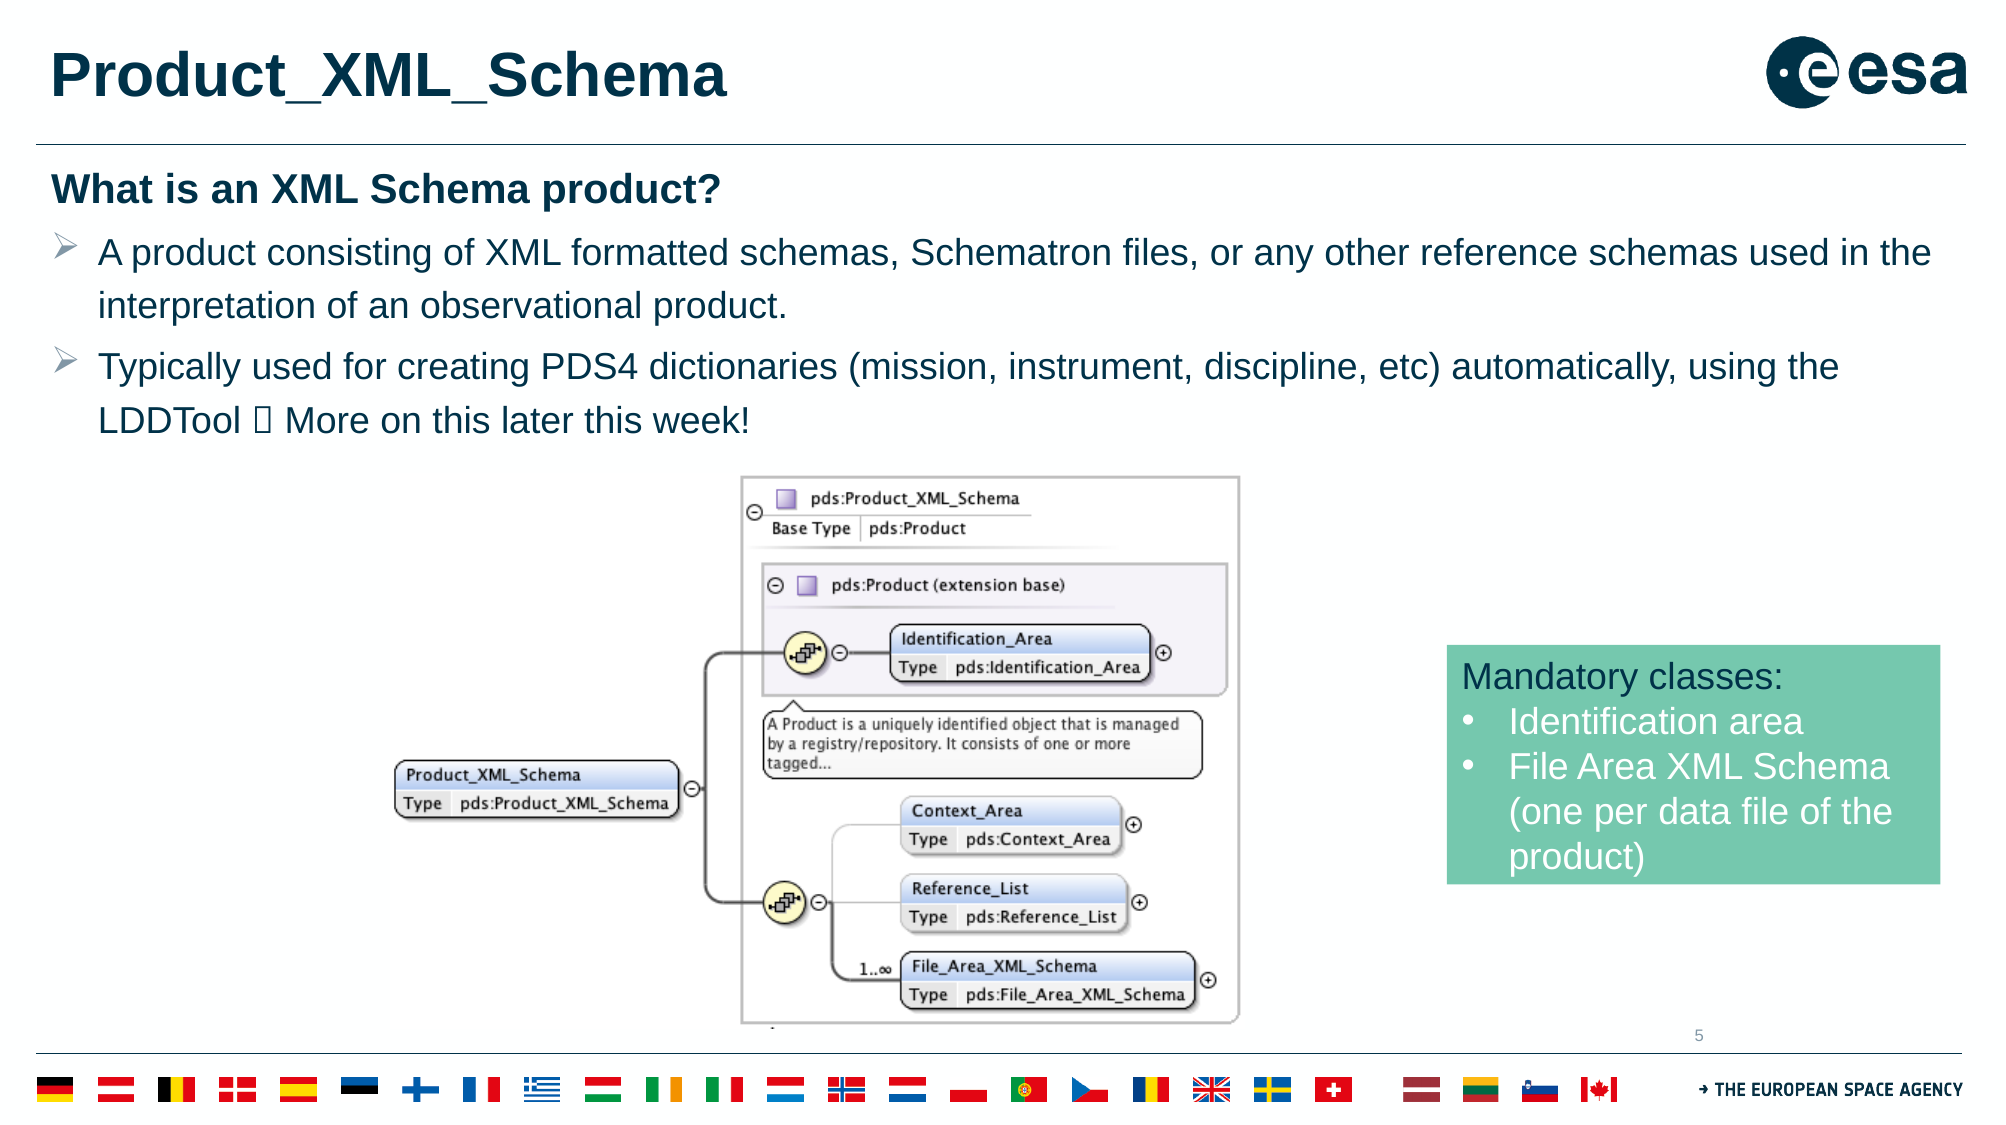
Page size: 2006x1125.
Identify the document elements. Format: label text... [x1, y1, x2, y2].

picture [402, 1077, 439, 1102]
picture [1133, 1077, 1169, 1102]
list What is an XML Schema product? A product consisting of XML formatted schemas, Schematron files, or any other reference schemas used in the interpretation of an observational product. Typically used for creating PDS4 dictionaries (mission, instrument, discipline, etc) automatically, using the LDDTool  More on this later this week! [36, 144, 1969, 379]
picture [524, 1077, 560, 1102]
picture [1072, 1077, 1108, 1102]
picture [390, 473, 1245, 1030]
picture [950, 1077, 987, 1102]
picture [646, 1077, 682, 1102]
picture [280, 1077, 317, 1102]
picture [1696, 1080, 1966, 1098]
picture [158, 1077, 195, 1102]
picture [463, 1077, 500, 1102]
picture [1193, 1077, 1230, 1102]
title Product_XML_Schema [35, 26, 1694, 118]
picture [98, 1077, 134, 1102]
picture [1254, 1077, 1291, 1102]
picture [706, 1077, 743, 1102]
picture [1011, 1077, 1047, 1102]
picture [1522, 1077, 1558, 1102]
picture [1403, 1077, 1440, 1102]
picture [889, 1077, 926, 1102]
picture [585, 1077, 621, 1102]
picture [828, 1077, 865, 1102]
picture [767, 1077, 804, 1102]
picture [37, 1077, 73, 1102]
picture [1694, 0, 2006, 180]
picture [219, 1077, 256, 1102]
text_box Mandatory classes: Identification area File Area XML Schema (one per data file of the product) [1446, 644, 1941, 885]
picture [341, 1077, 378, 1102]
picture [1581, 1077, 1617, 1102]
picture [1315, 1077, 1352, 1102]
